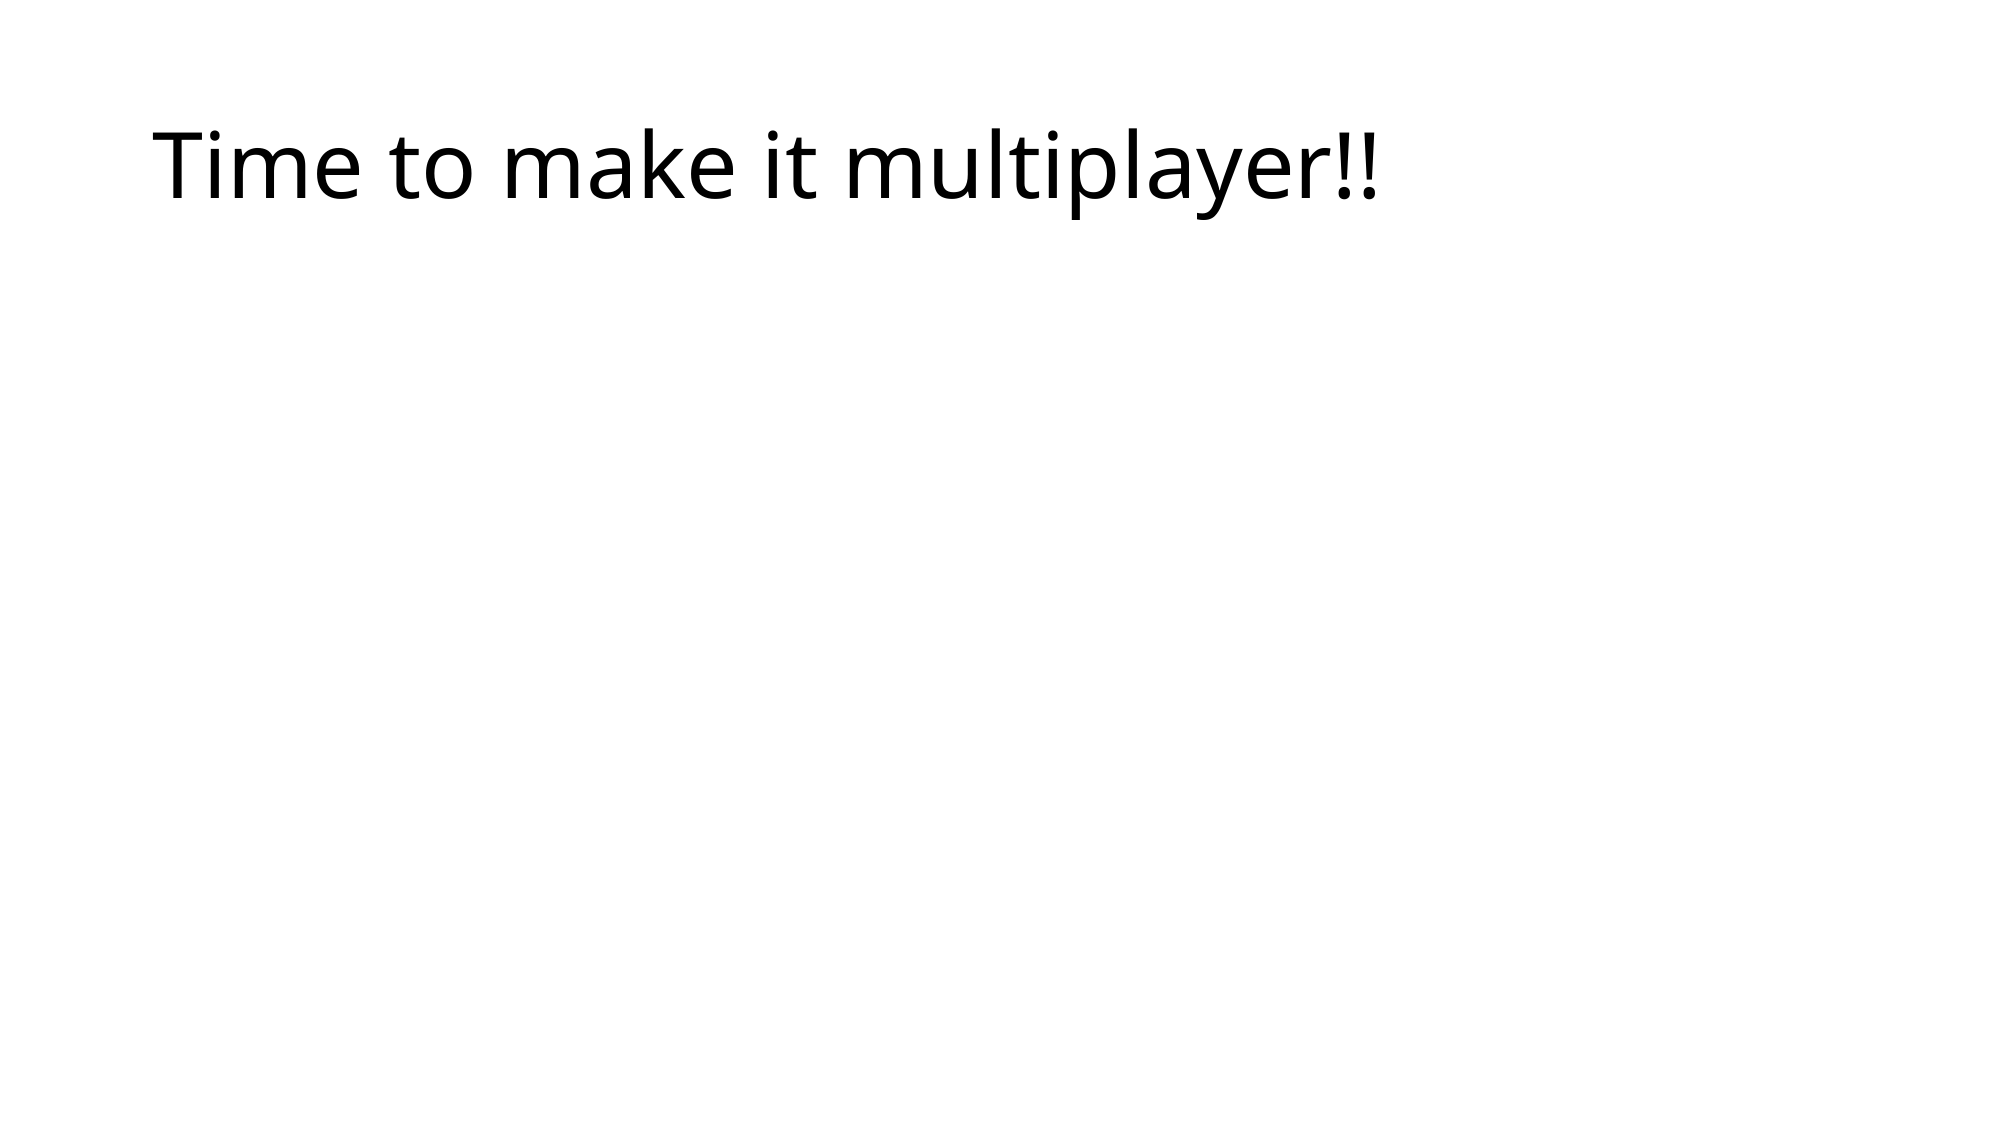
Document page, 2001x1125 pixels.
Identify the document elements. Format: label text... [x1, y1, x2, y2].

title Time to make it multiplayer!! [137, 59, 1863, 278]
